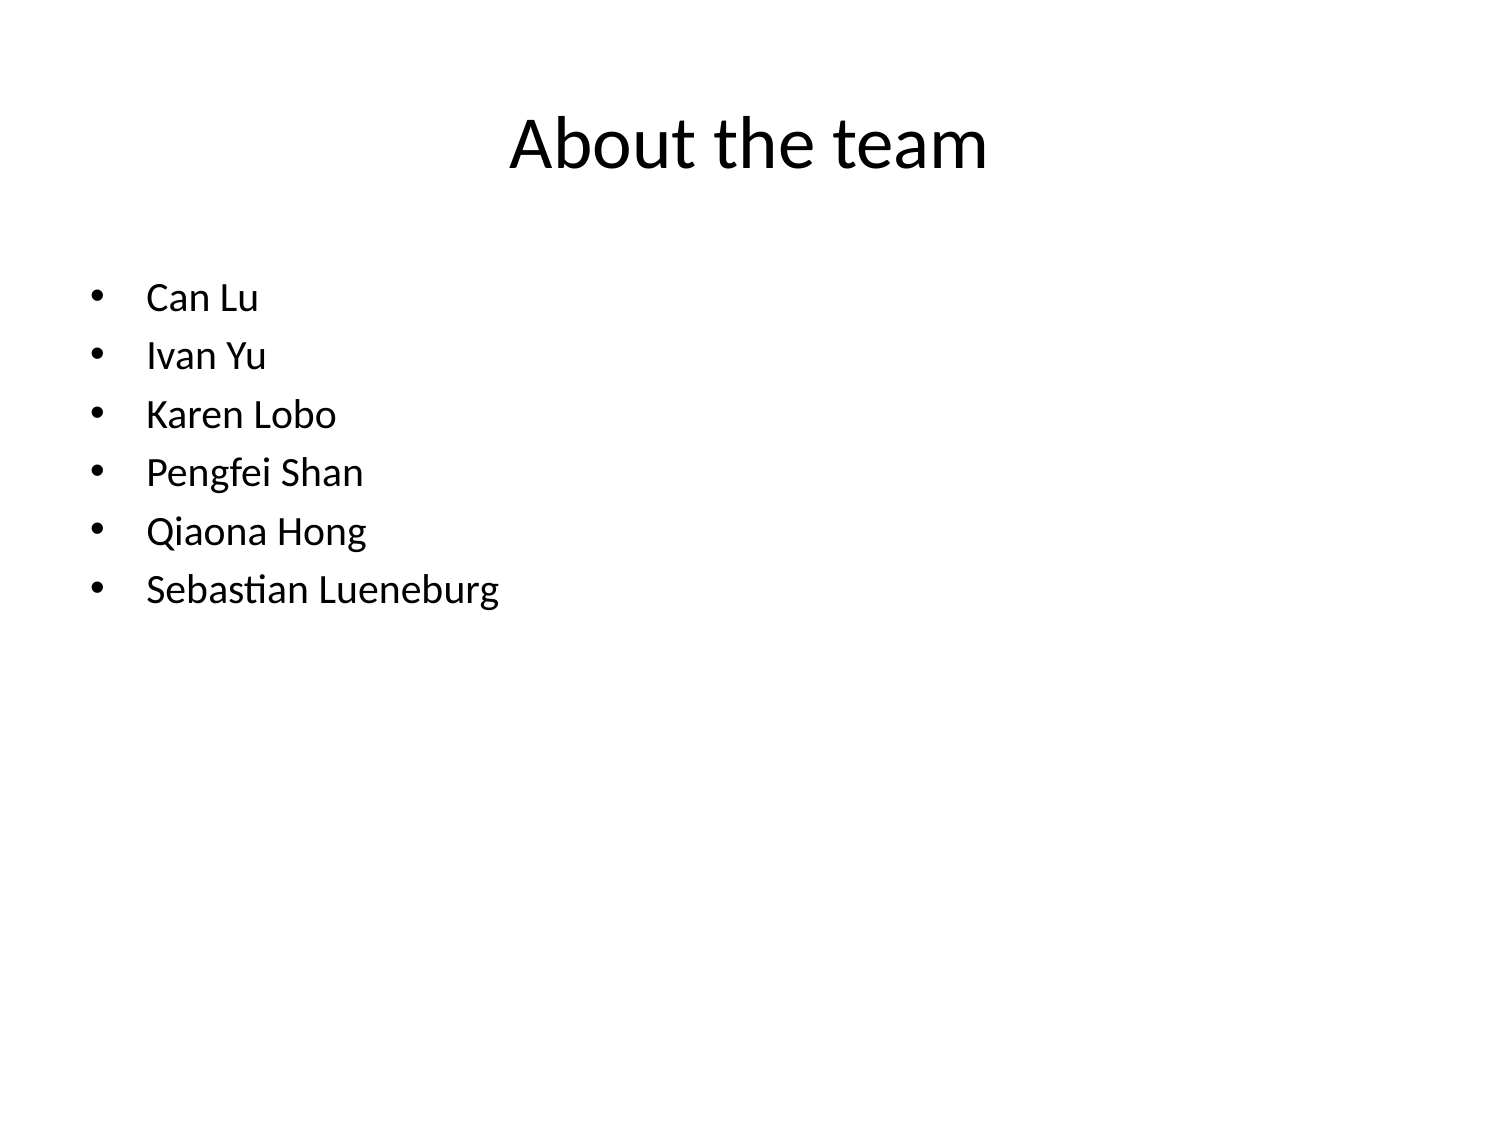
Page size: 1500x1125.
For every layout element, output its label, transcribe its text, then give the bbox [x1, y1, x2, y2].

list Can Lu Ivan Yu Karen Lobo Pengfei Shan Qiaona Hong Sebastian Lueneburg [75, 262, 1273, 853]
title About the team [75, 45, 1425, 233]
